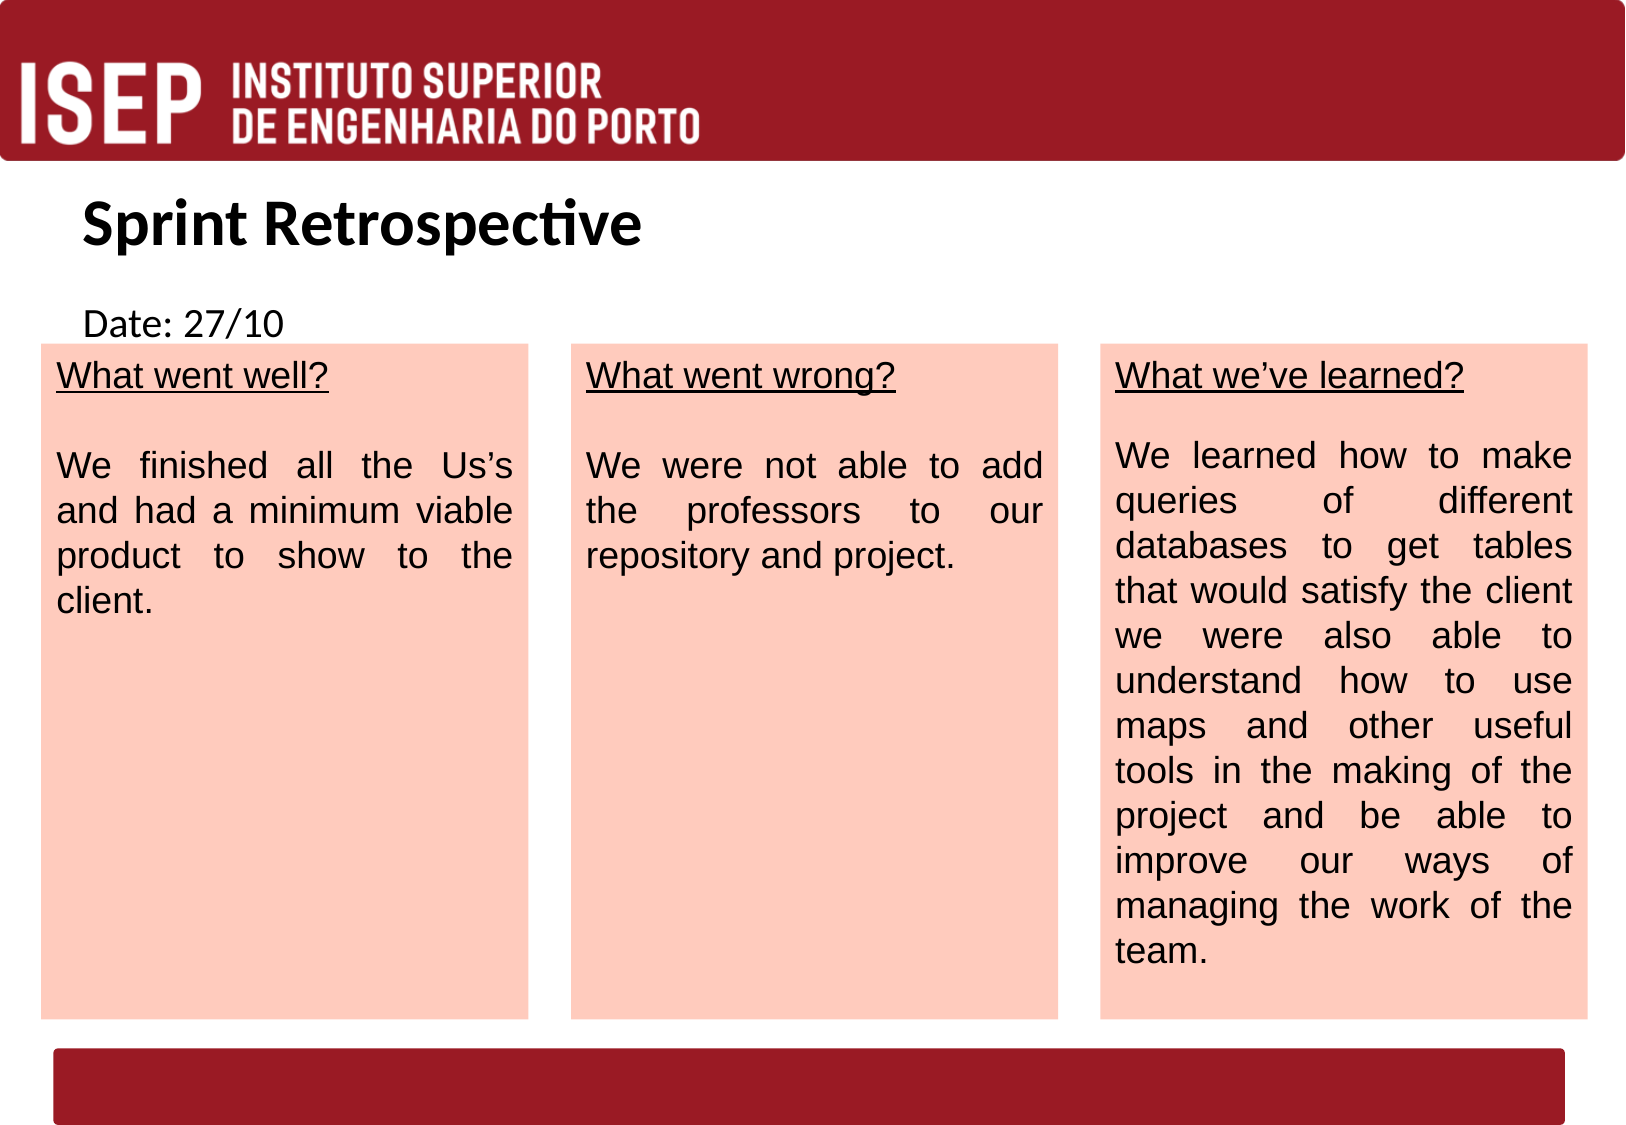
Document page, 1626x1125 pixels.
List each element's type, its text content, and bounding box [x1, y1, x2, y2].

text_box What went wrong? We were not able to add the professors to our repository and project. [569, 341, 1060, 1021]
list Date: 27/10 [67, 281, 1552, 1035]
text_box What went well? We finished all the Us’s and had a minimum viable product to show to the client. [39, 341, 530, 1021]
text_box What we’ve learned? We learned how to make queries of different databases to get tables that would satisfy the client we were also able to understand how to use maps and other useful tools in the making of the project and be able to improve our ways of managing the work of the team. [1098, 341, 1590, 1021]
title Sprint Retrospective [67, 164, 1552, 258]
picture [0, 0, 1625, 162]
